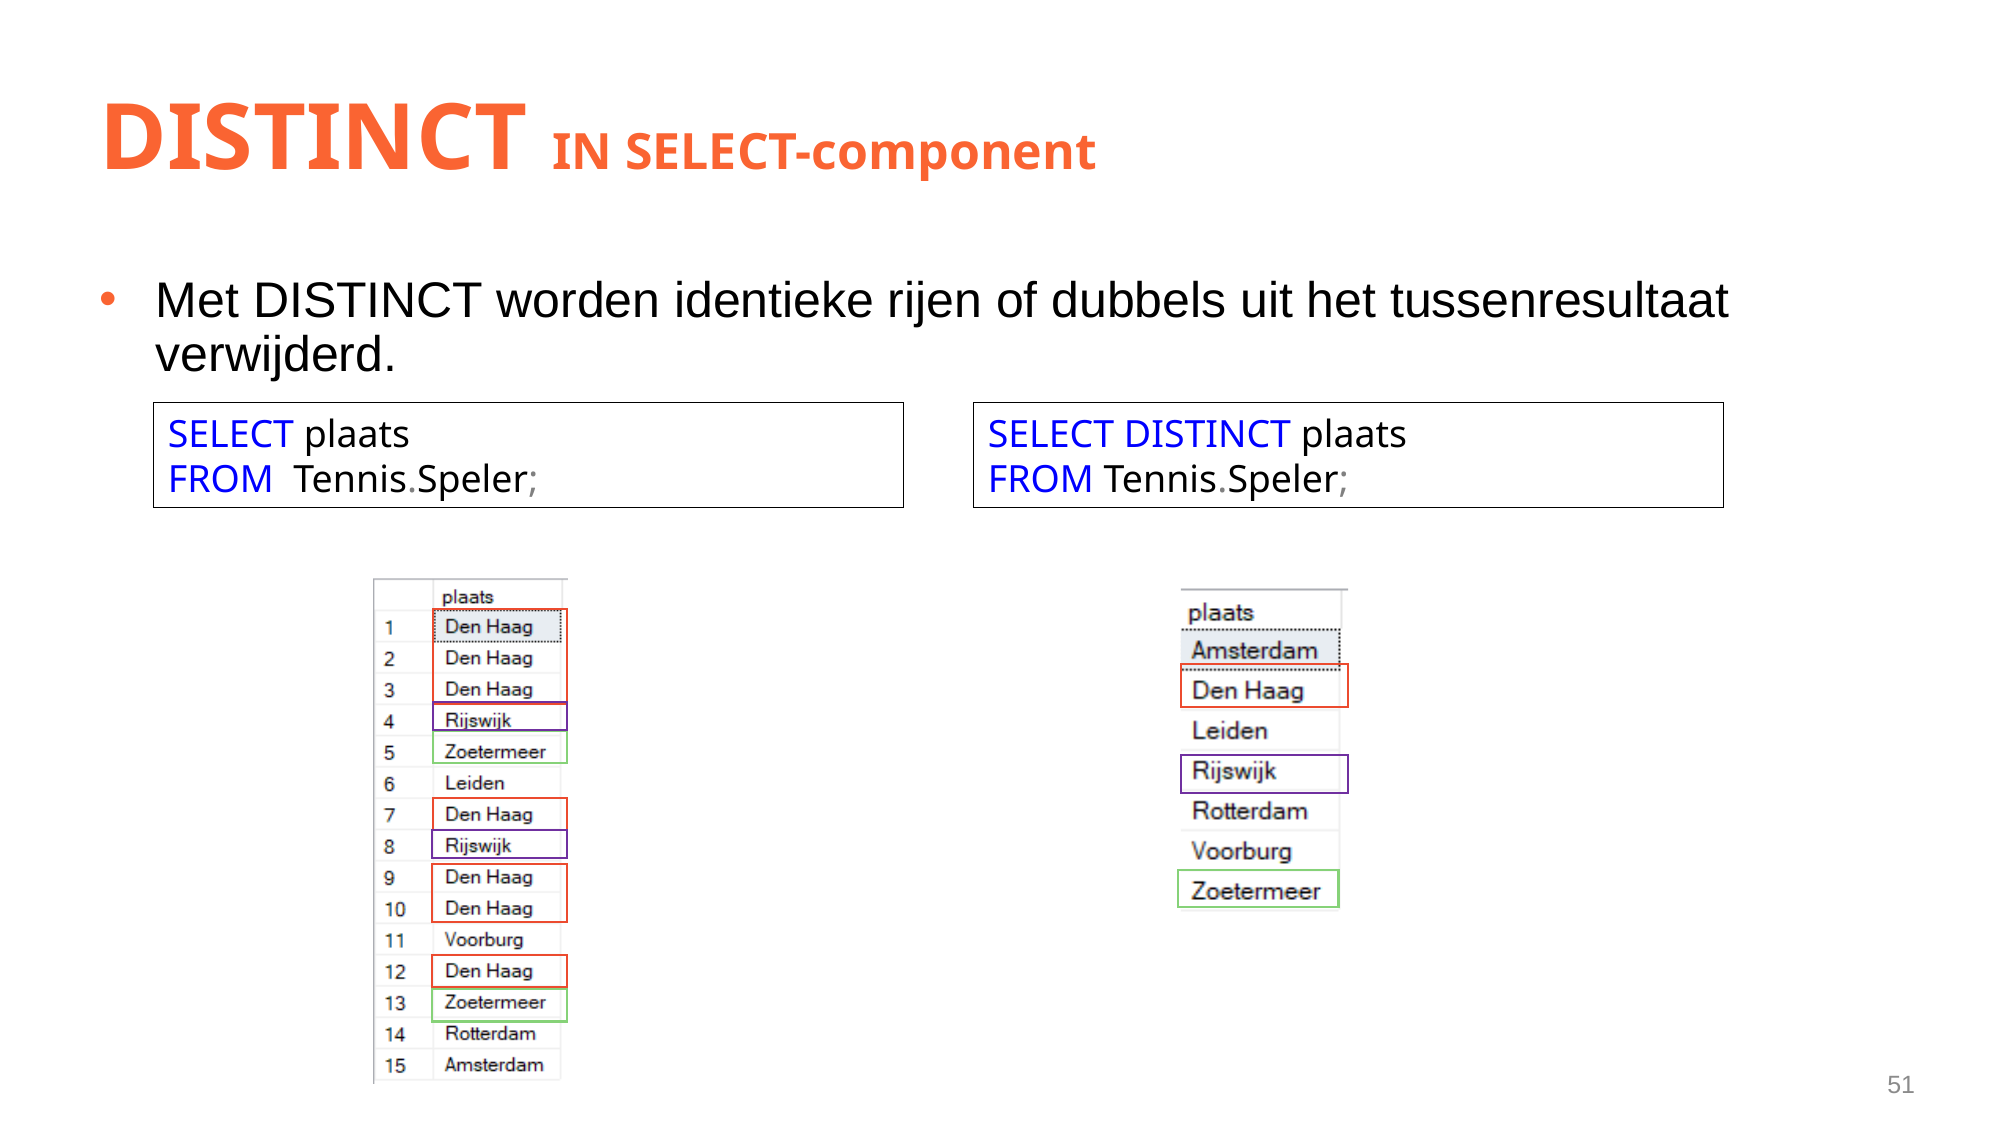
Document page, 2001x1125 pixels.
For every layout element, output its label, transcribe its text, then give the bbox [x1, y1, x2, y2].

text_box SELECT plaats FROM Tennis.Speler; [153, 402, 904, 508]
slide_number 51 [1815, 1061, 1916, 1107]
title DISTINCT IN SELECT-component [84, 49, 1916, 233]
picture [1180, 587, 1349, 920]
picture [373, 577, 568, 1084]
list Met DISTINCT worden identieke rijen of dubbels uit het tussenresultaat verwijderd. [84, 267, 1916, 1041]
text_box SELECT DISTINCT plaats FROM Tennis.Speler; [973, 402, 1724, 508]
